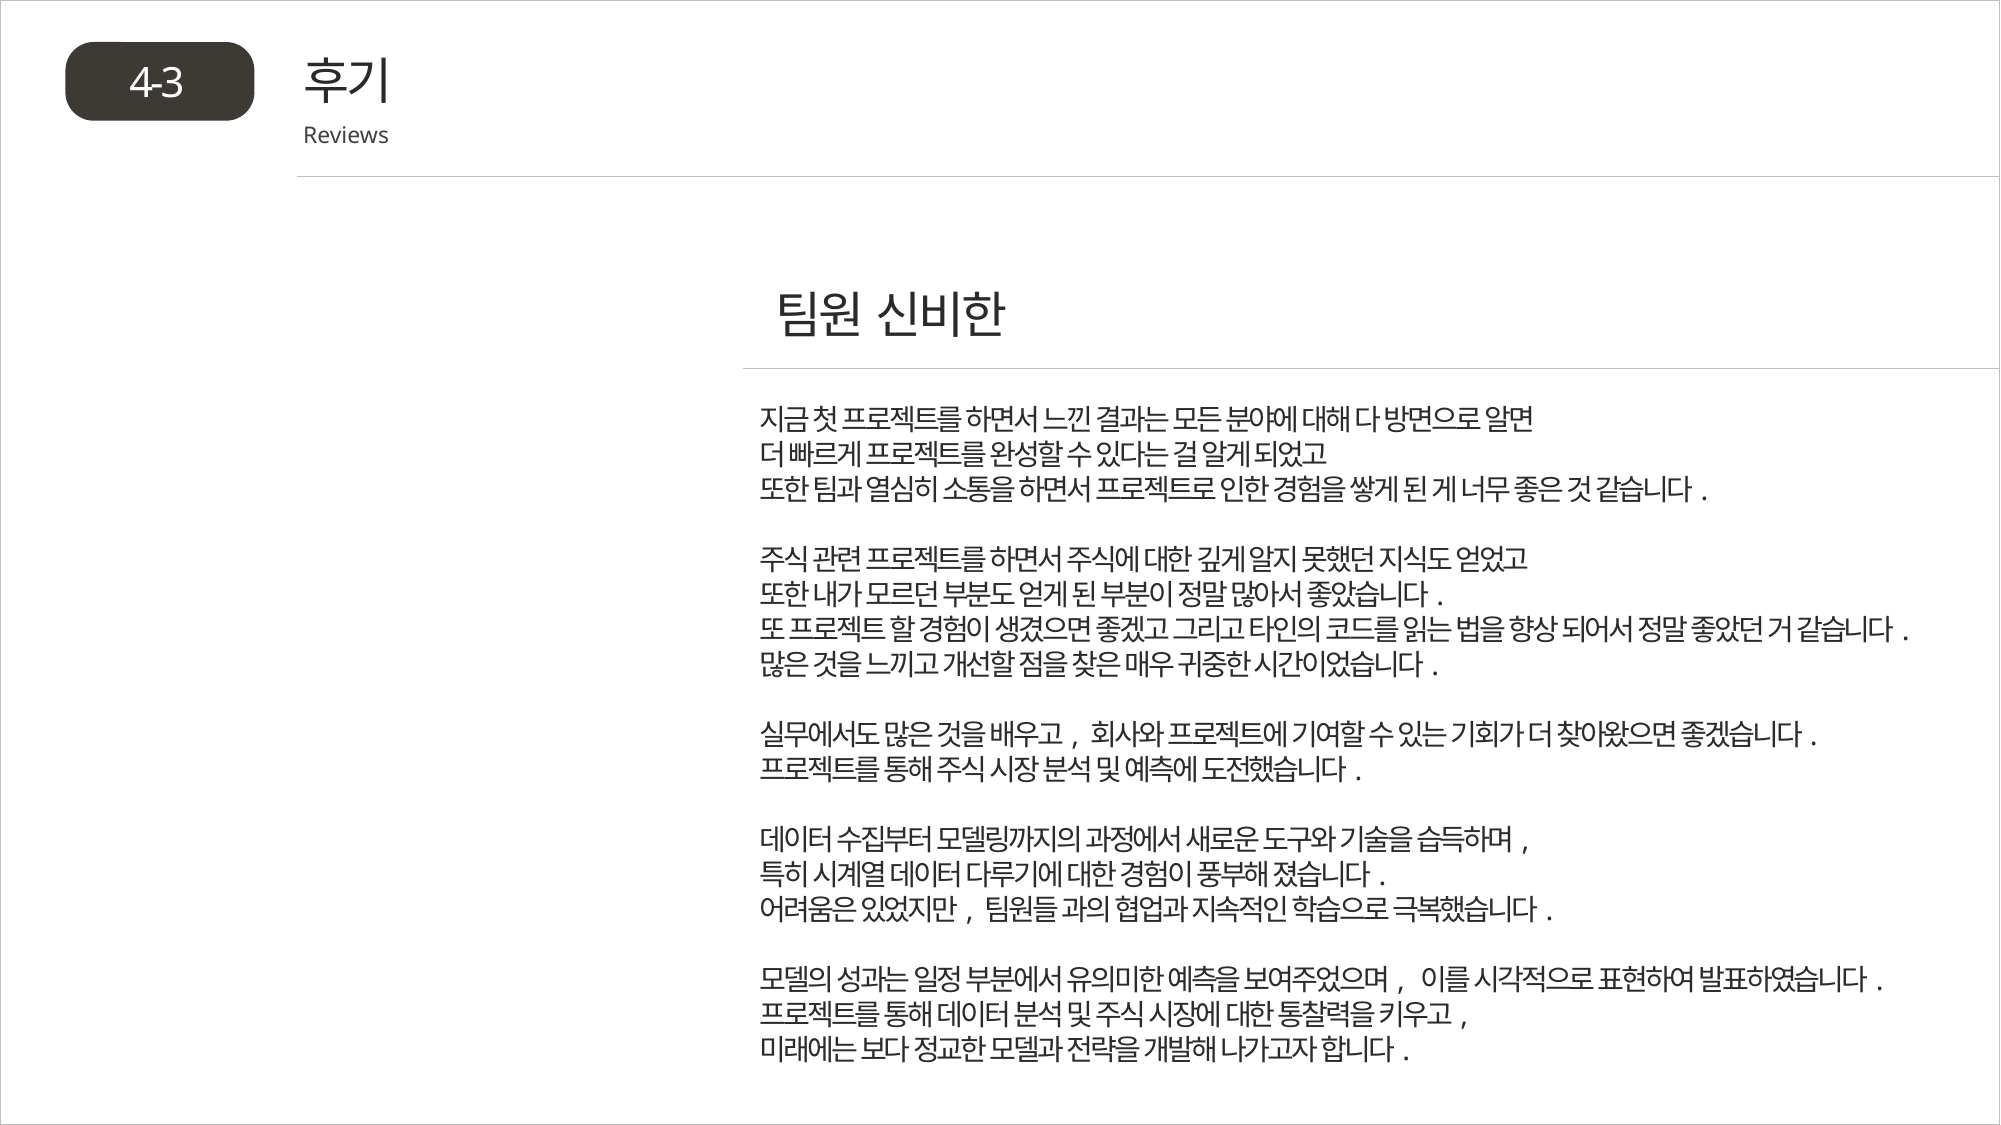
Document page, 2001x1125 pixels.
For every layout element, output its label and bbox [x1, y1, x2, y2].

text_box [0, 0, 2000, 1125]
